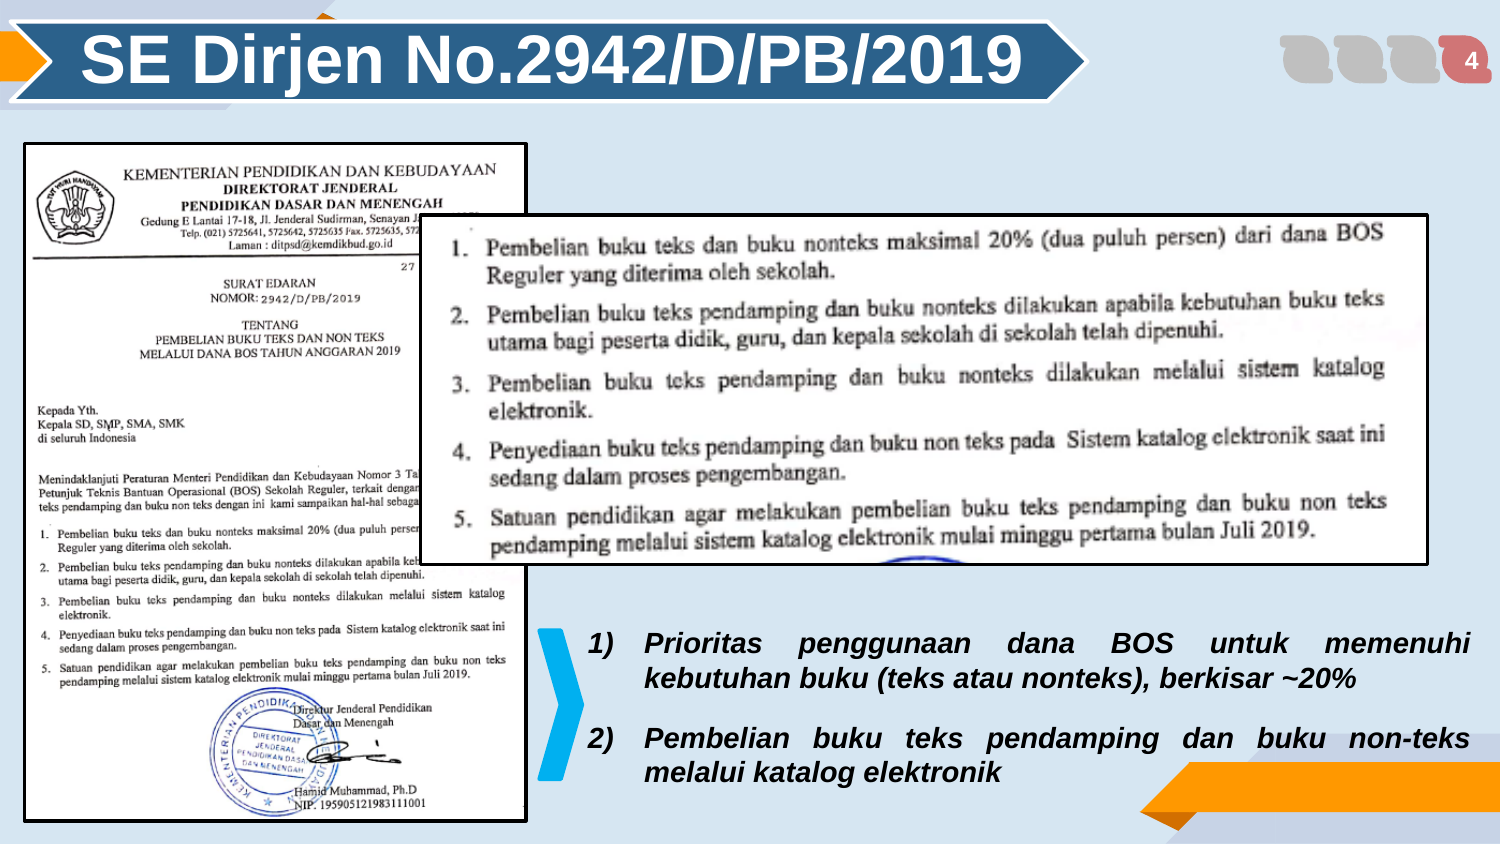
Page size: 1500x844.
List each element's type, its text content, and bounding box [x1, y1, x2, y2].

text_box [537, 628, 573, 782]
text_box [9, 18, 1089, 105]
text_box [1281, 37, 1332, 82]
picture [25, 145, 1426, 820]
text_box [1440, 37, 1490, 82]
text_box Prioritas penggunaan dana BOS untuk memenuhi kebutuhan buku (teks atau nonteks), berkisar ~20% Pembelian buku teks pendamping dan buku non-teks melalui katalog elektronik [573, 616, 1486, 797]
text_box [1388, 37, 1438, 82]
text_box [1335, 37, 1386, 82]
